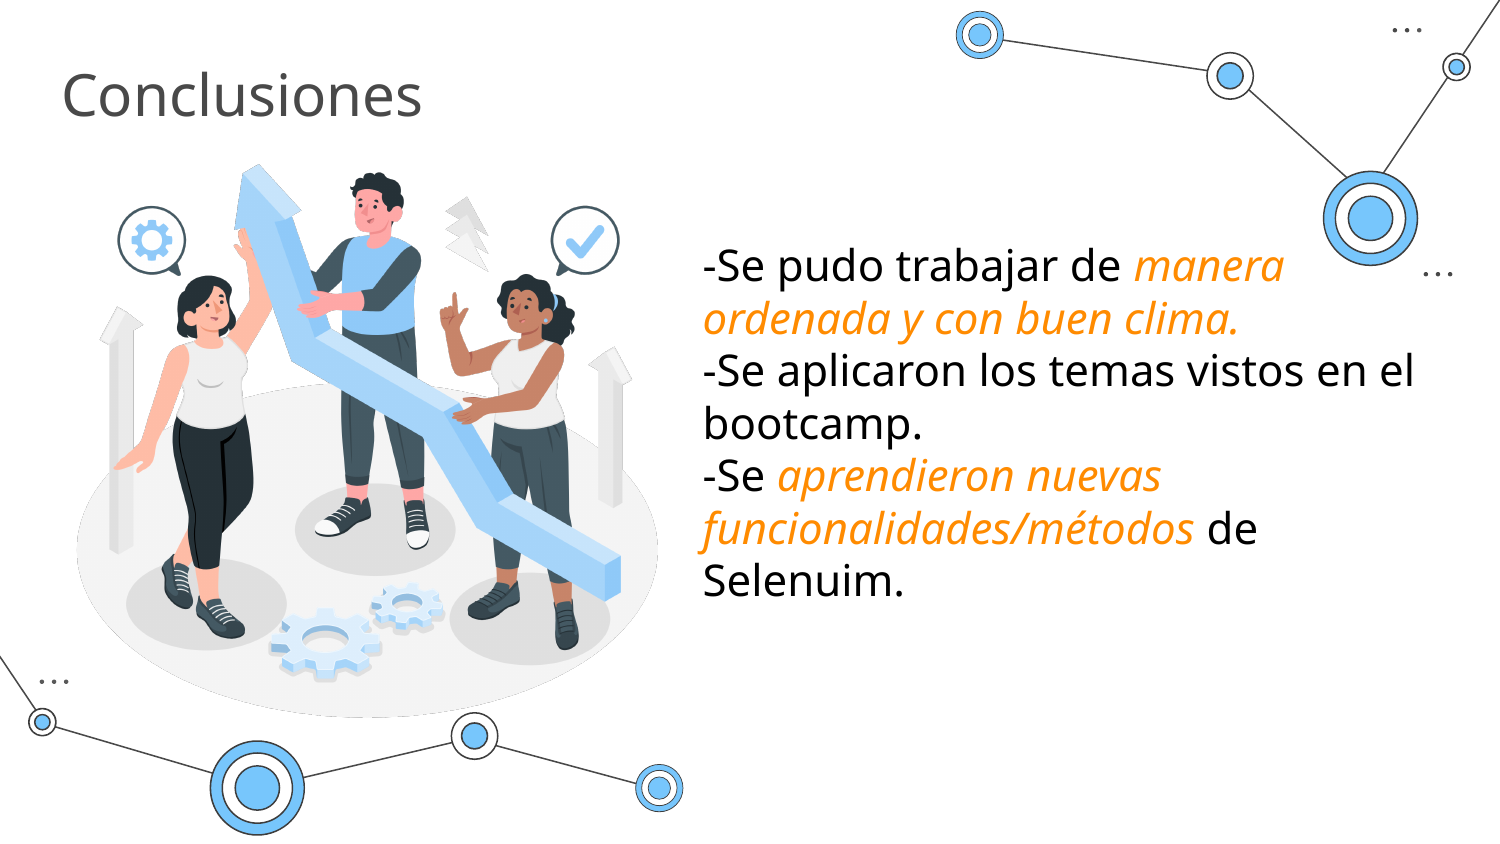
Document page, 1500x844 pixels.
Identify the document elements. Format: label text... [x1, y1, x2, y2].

picture [71, 129, 668, 726]
list -Se pudo trabajar de manera ordenada y con buen clima. -Se aplicaron los temas vistos en el bootcamp. -Se aprendieron nuevas funcionalidades/métodos de Selenuim. [687, 118, 1468, 725]
title Conclusiones [46, 43, 710, 157]
